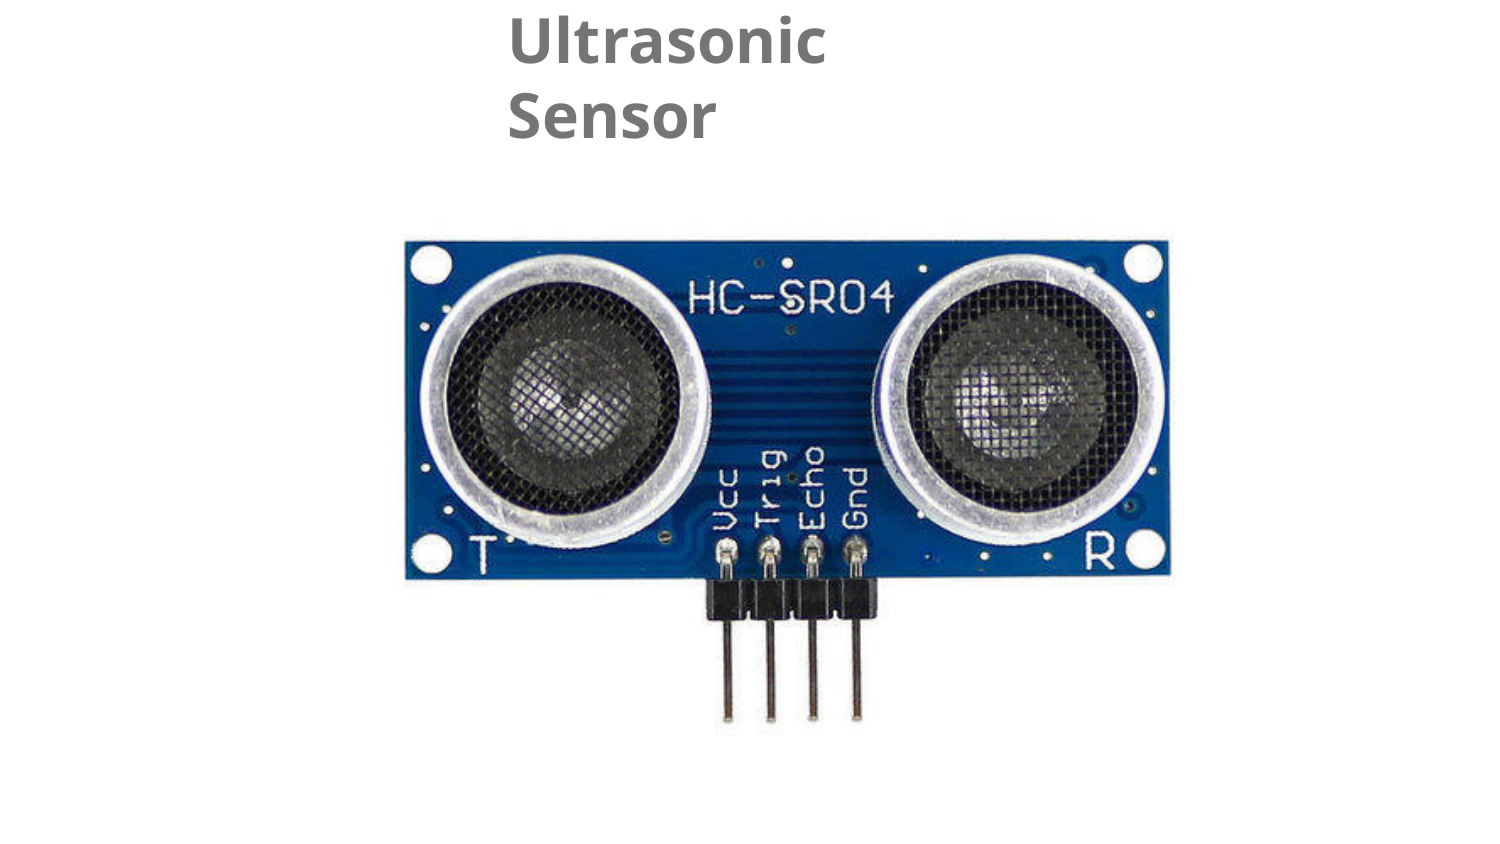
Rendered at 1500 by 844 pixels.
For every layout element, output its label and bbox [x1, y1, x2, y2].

picture [364, 19, 1209, 844]
